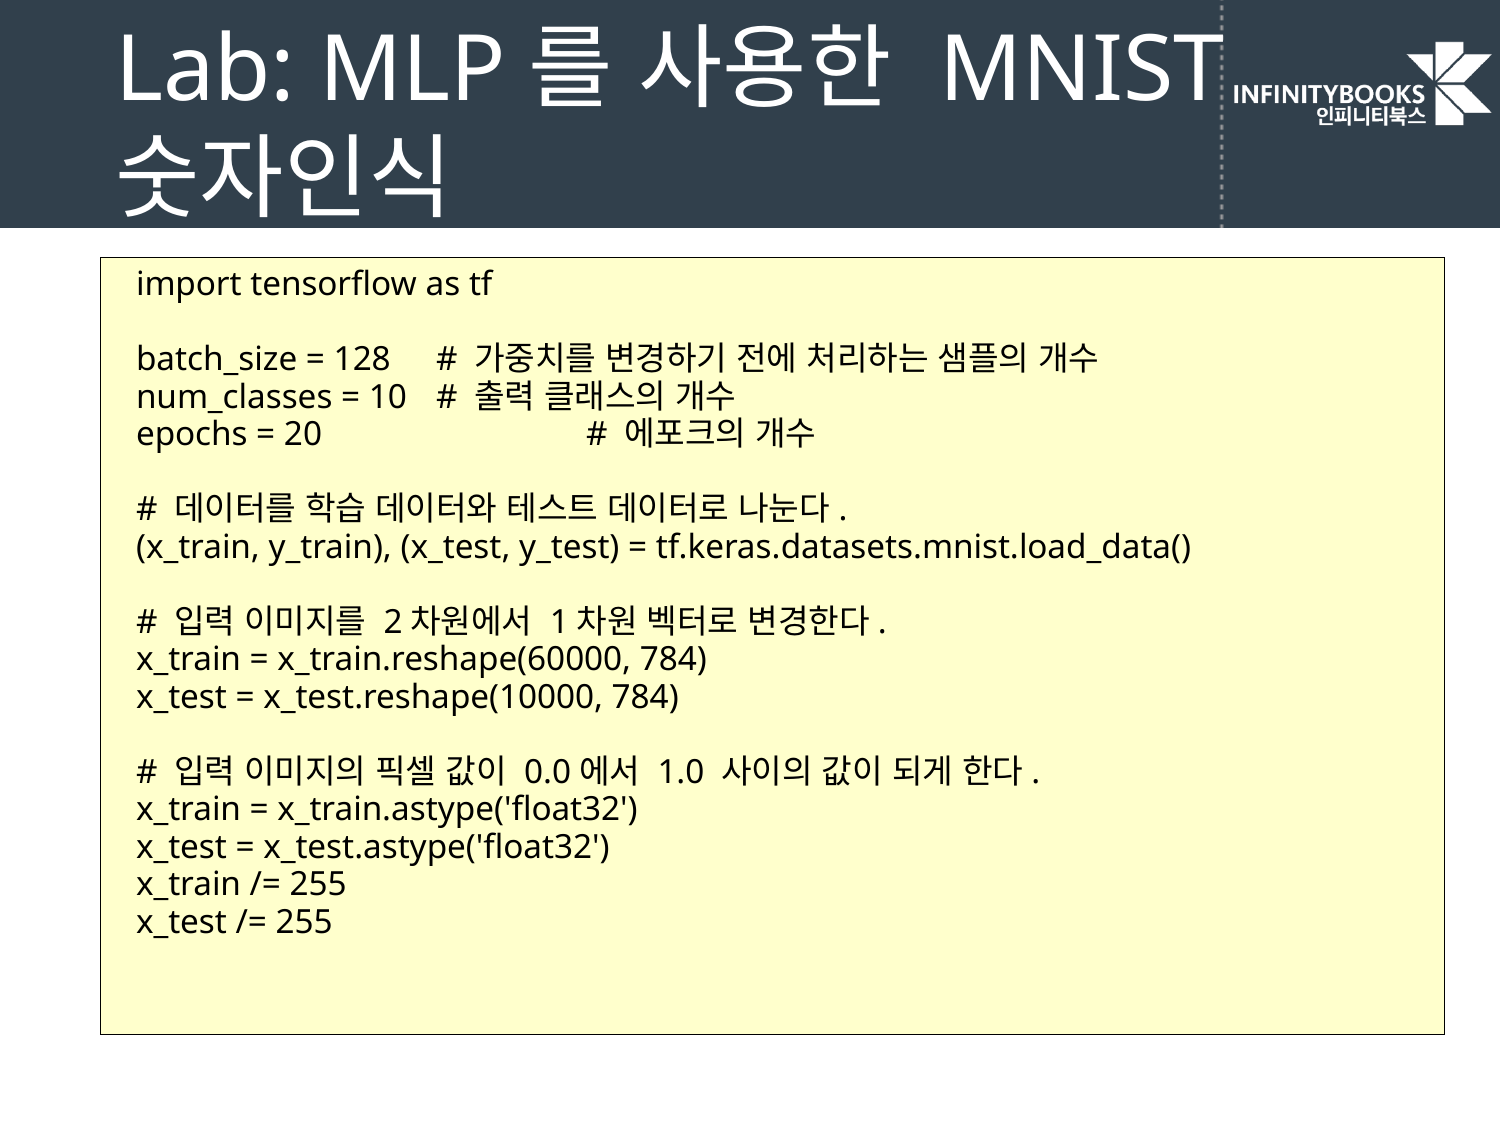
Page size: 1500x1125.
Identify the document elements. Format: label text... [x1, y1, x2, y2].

text_box import tensorflow as tf batch_size = 128 # 가중치를 변경하기 전에 처리하는 샘플의 개수 num_classes = 10 # 출력 클래스의 개수 epochs = 20 # 에포크의 개수 # 데이터를 학습 데이터와 테스트 데이터로 나눈다. (x_train, y_train), (x_test, y_test) = tf.keras.datasets.mnist.load_data() # 입력 이미지를 2차원에서 1차원 벡터로 변경한다. x_train = x_train.reshape(60000, 784) x_test = x_test.reshape(10000, 784) # 입력 이미지의 픽셀 값이 0.0에서 1.0 사이의 값이 되게 한다. x_train = x_train.astype('float32') x_test = x_test.astype('float32') x_train /= 255 x_test /= 255 [100, 257, 1445, 1035]
picture [0, 0, 1500, 228]
title Lab: MLP를 사용한 MNIST 숫자인식 [100, 37, 1438, 200]
